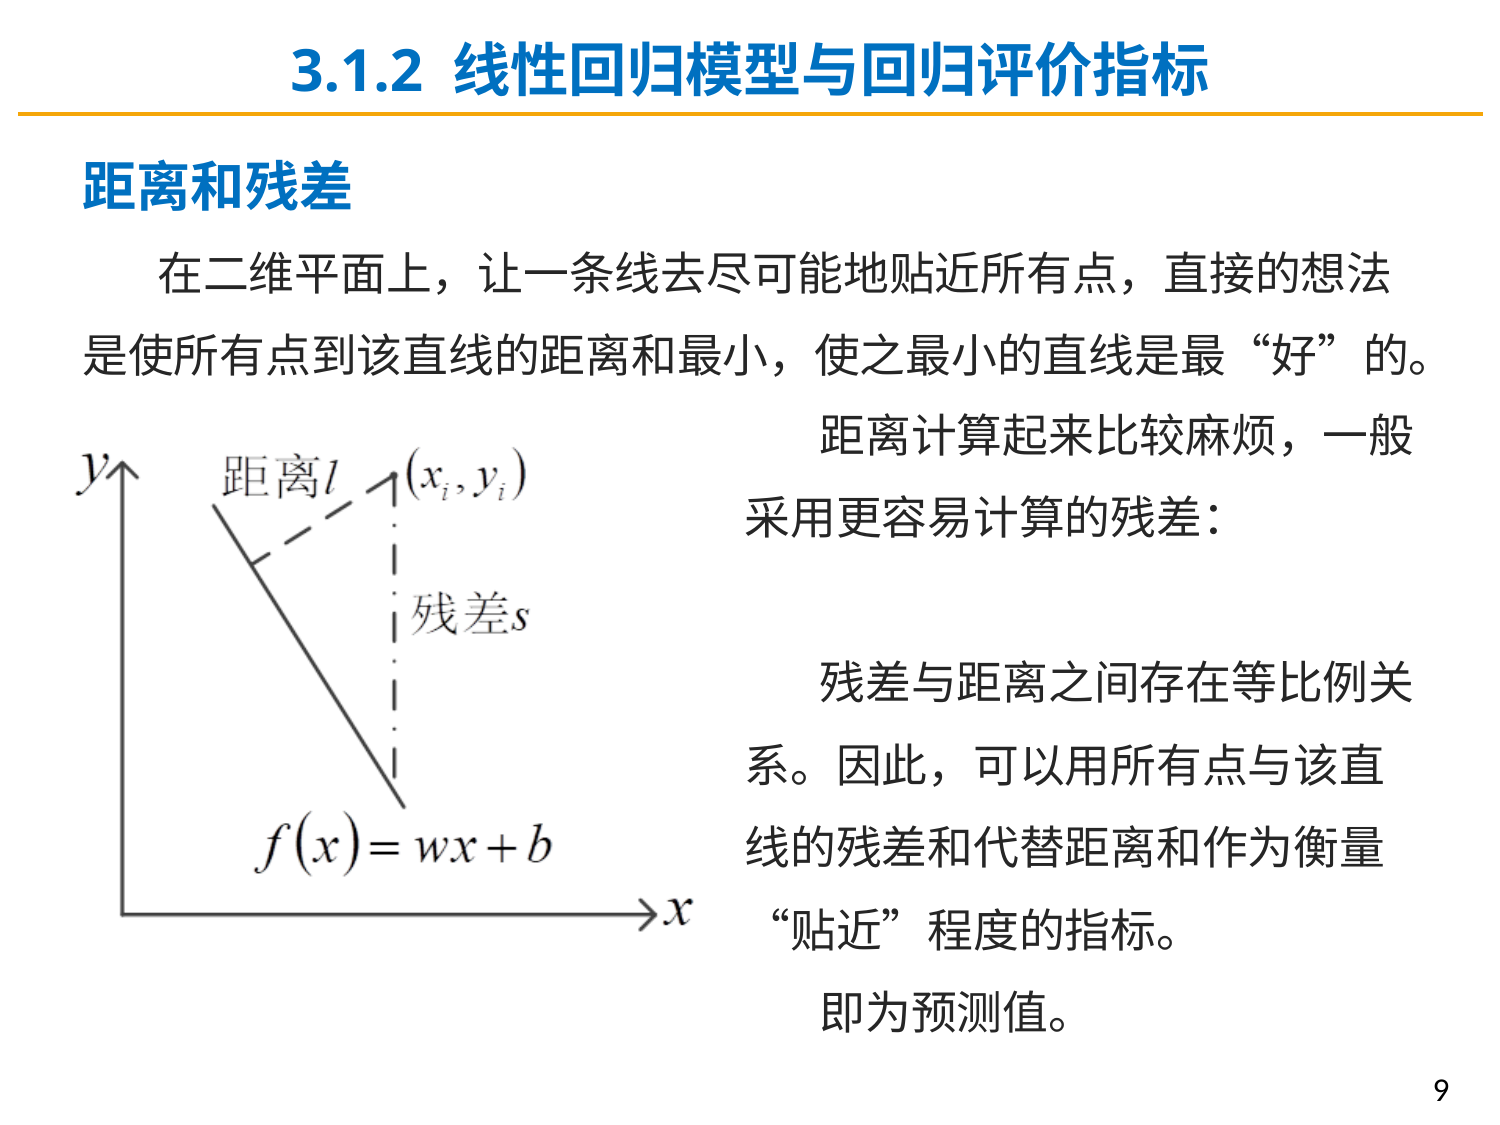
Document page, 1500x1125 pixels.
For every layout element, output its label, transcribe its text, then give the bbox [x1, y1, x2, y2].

text_box 9 [1114, 1060, 1465, 1106]
text_box 3.1.2 线性回归模型与回归评价指标 [0, 25, 1500, 111]
picture [67, 438, 709, 938]
text_box 距离和残差 在二维平面上，让一条线去尽可能地贴近所有点，直接的想法是使所有点到该直线的距离和最小，使之最小的直线是最“好”的。 [67, 111, 1434, 1059]
